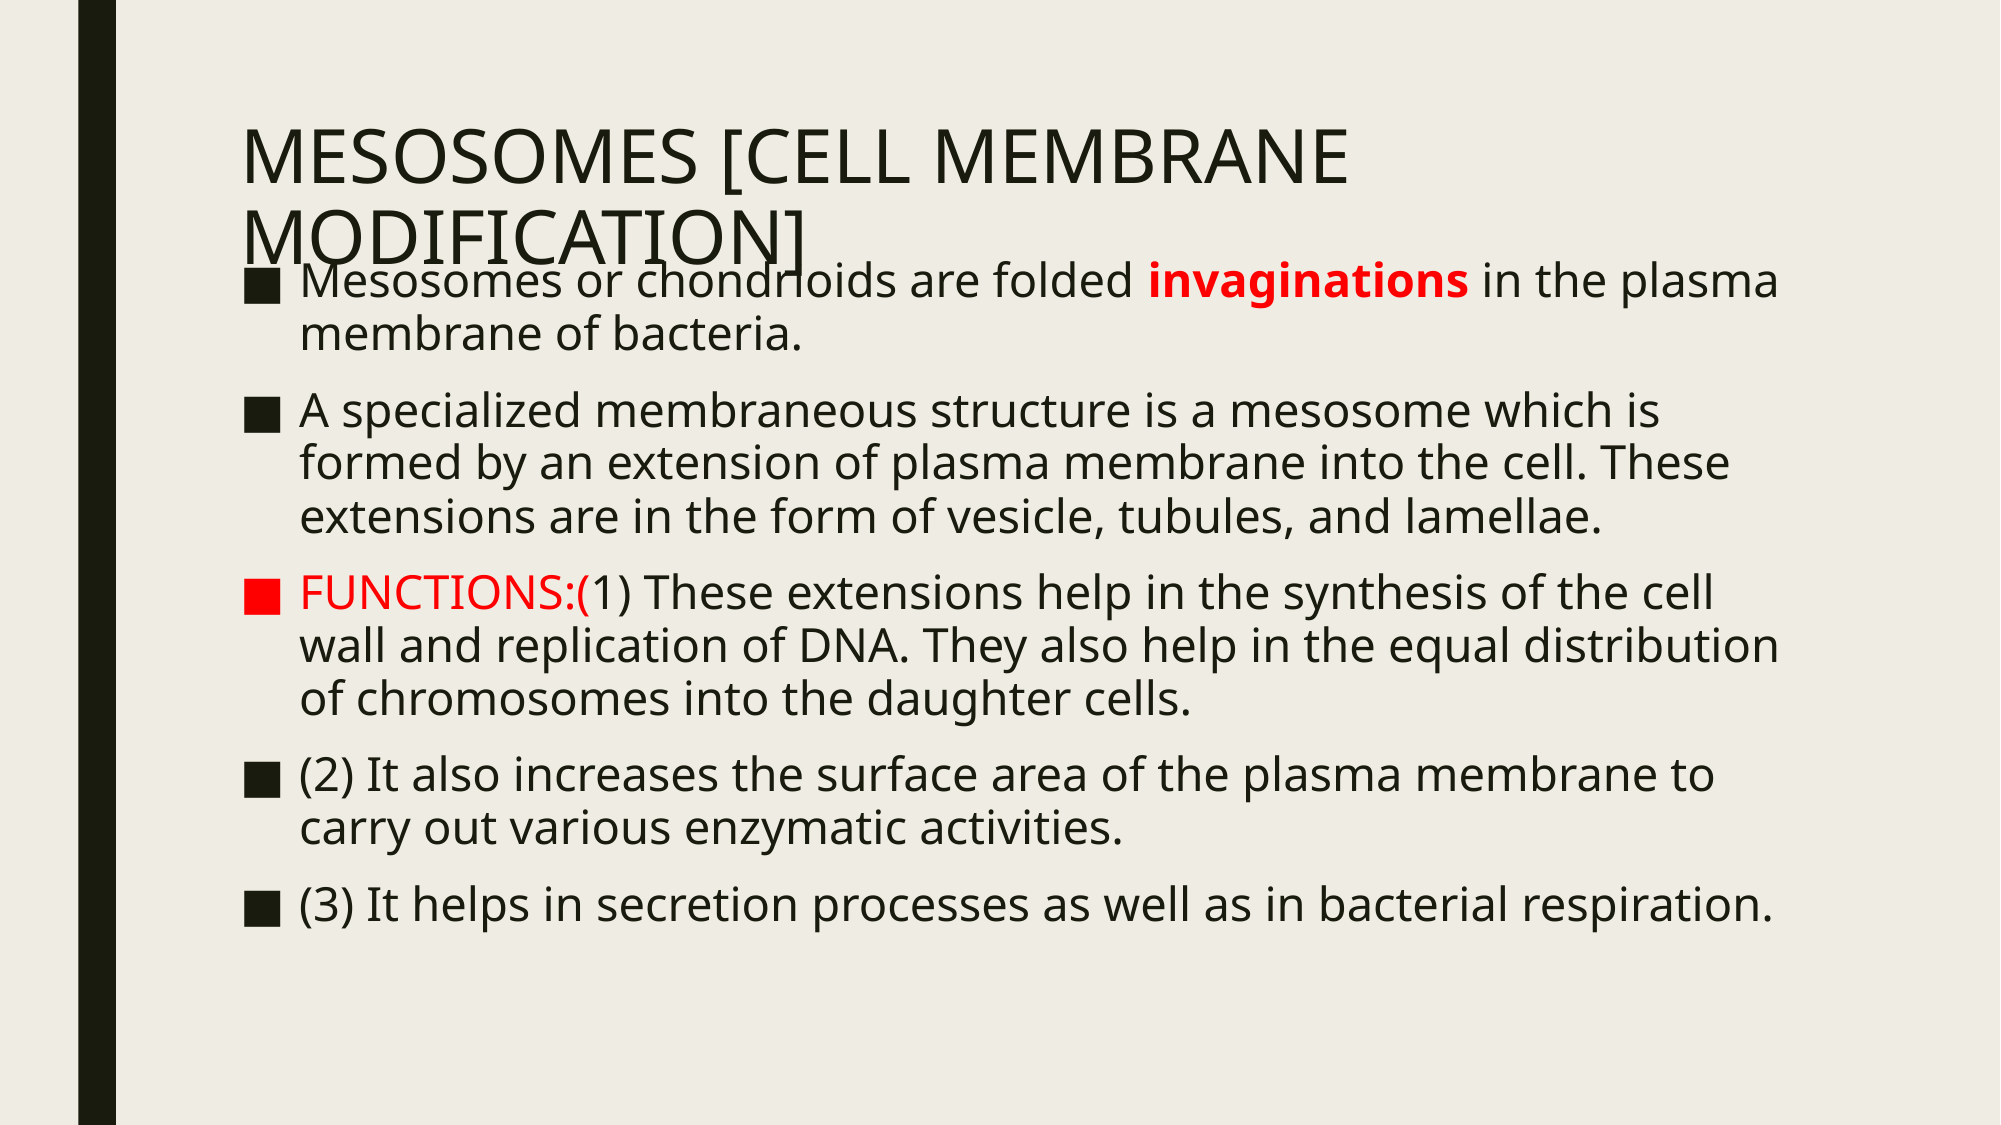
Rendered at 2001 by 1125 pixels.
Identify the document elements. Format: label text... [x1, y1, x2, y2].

list Mesosomes or chondrioids are folded invaginations in the plasma membrane of bacteria. A specialized membraneous structure is a mesosome which is formed by an extension of plasma membrane into the cell. These extensions are in the form of vesicle, tubules, and lamellae. FUNCTIONS:(1) These extensions help in the synthesis of the cell wall and replication of DNA. They also help in the equal distribution of chromosomes into the daughter cells. (2) It also increases the surface area of the plasma membrane to carry out various enzymatic activities. (3) It helps in secretion processes as well as in bacterial respiration. [225, 247, 1800, 963]
title MESOSOMES [CELL MEMBRANE MODIFICATION] [225, 112, 1800, 247]
